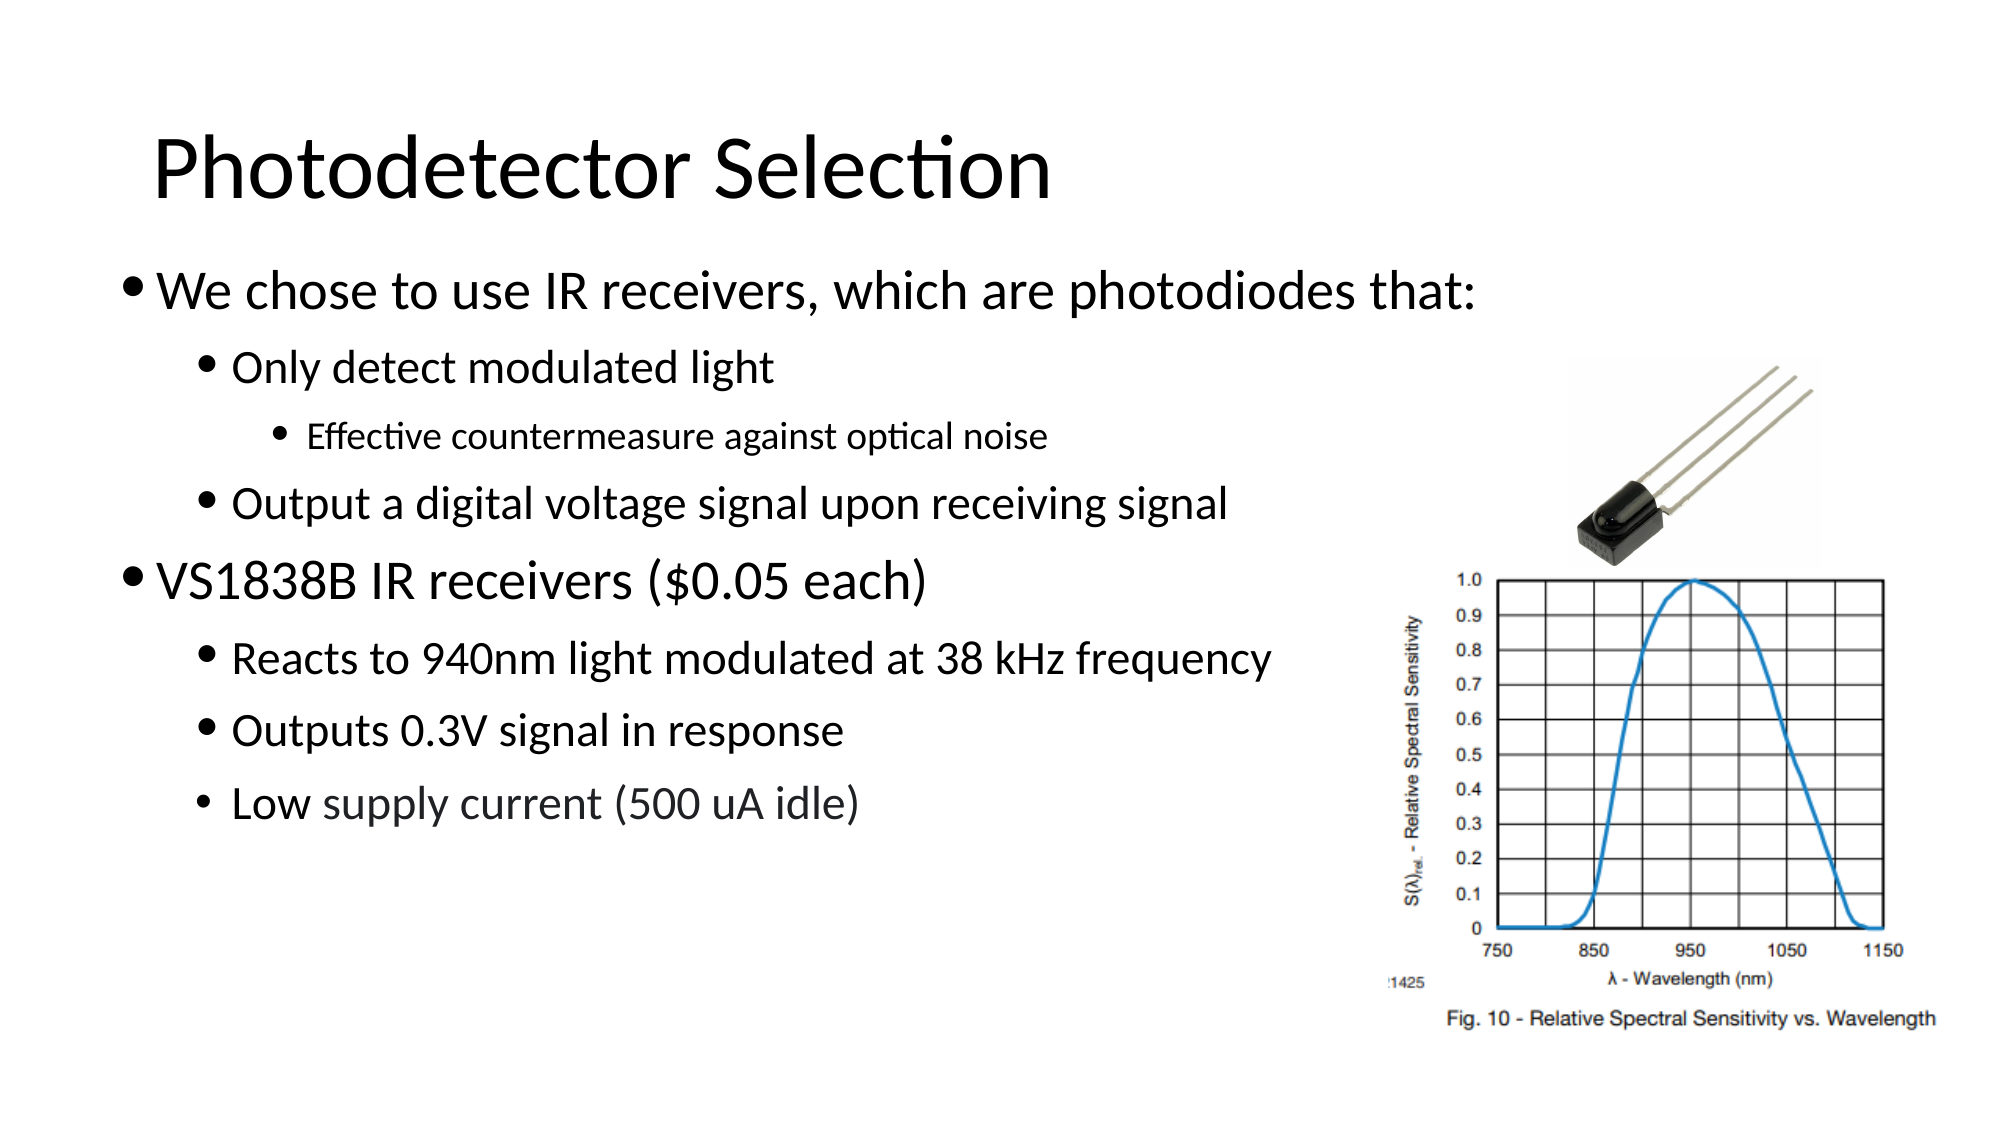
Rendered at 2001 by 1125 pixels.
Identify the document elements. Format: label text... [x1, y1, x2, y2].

title Photodetector Selection [137, 59, 1863, 278]
picture [1388, 357, 1945, 1036]
list We chose to use IR receivers, which are photodiodes that: Only detect modulated light Effective countermeasure against optical noise Output a digital voltage signal upon receiving signal VS1838B IR receivers ($0.05 each) Reacts to 940nm light modulated at 38 kHz frequency Outputs 0.3V signal in response Low supply current (500 uA idle) [104, 253, 1682, 1055]
